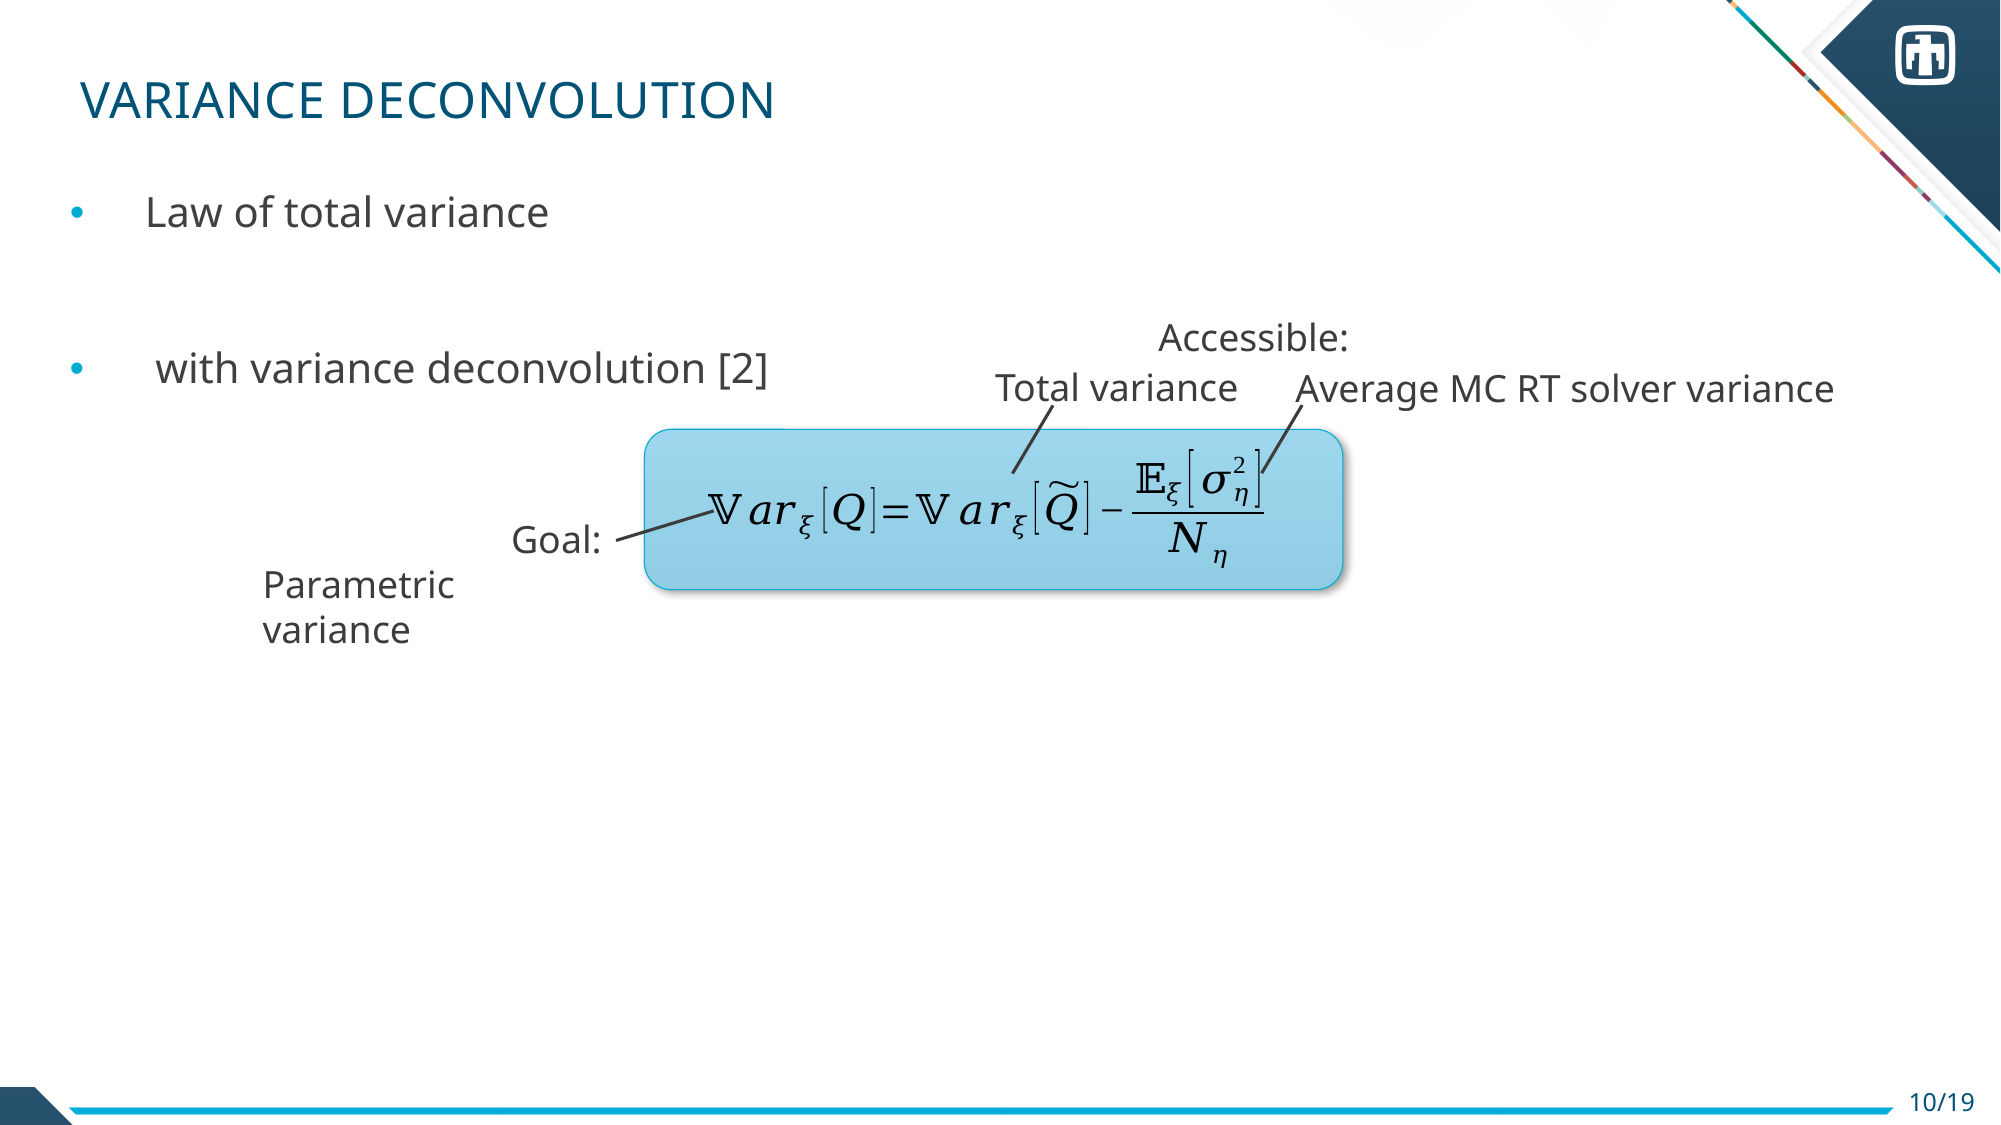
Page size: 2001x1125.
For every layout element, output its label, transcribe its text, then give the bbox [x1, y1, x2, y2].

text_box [1012, 405, 1053, 474]
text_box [1261, 405, 1303, 474]
text_box Total variance [980, 356, 1268, 417]
text_box [643, 428, 1344, 591]
slide_number 10/19 [1893, 1079, 2000, 1125]
title variance deconvolution [80, 38, 1737, 166]
text_box Accessible: [1143, 306, 1365, 367]
picture [0, 0, 2001, 1125]
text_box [616, 510, 714, 541]
text_box Goal: Parametric variance [247, 508, 627, 658]
text_box Average MC RT solver variance [1280, 357, 1860, 418]
